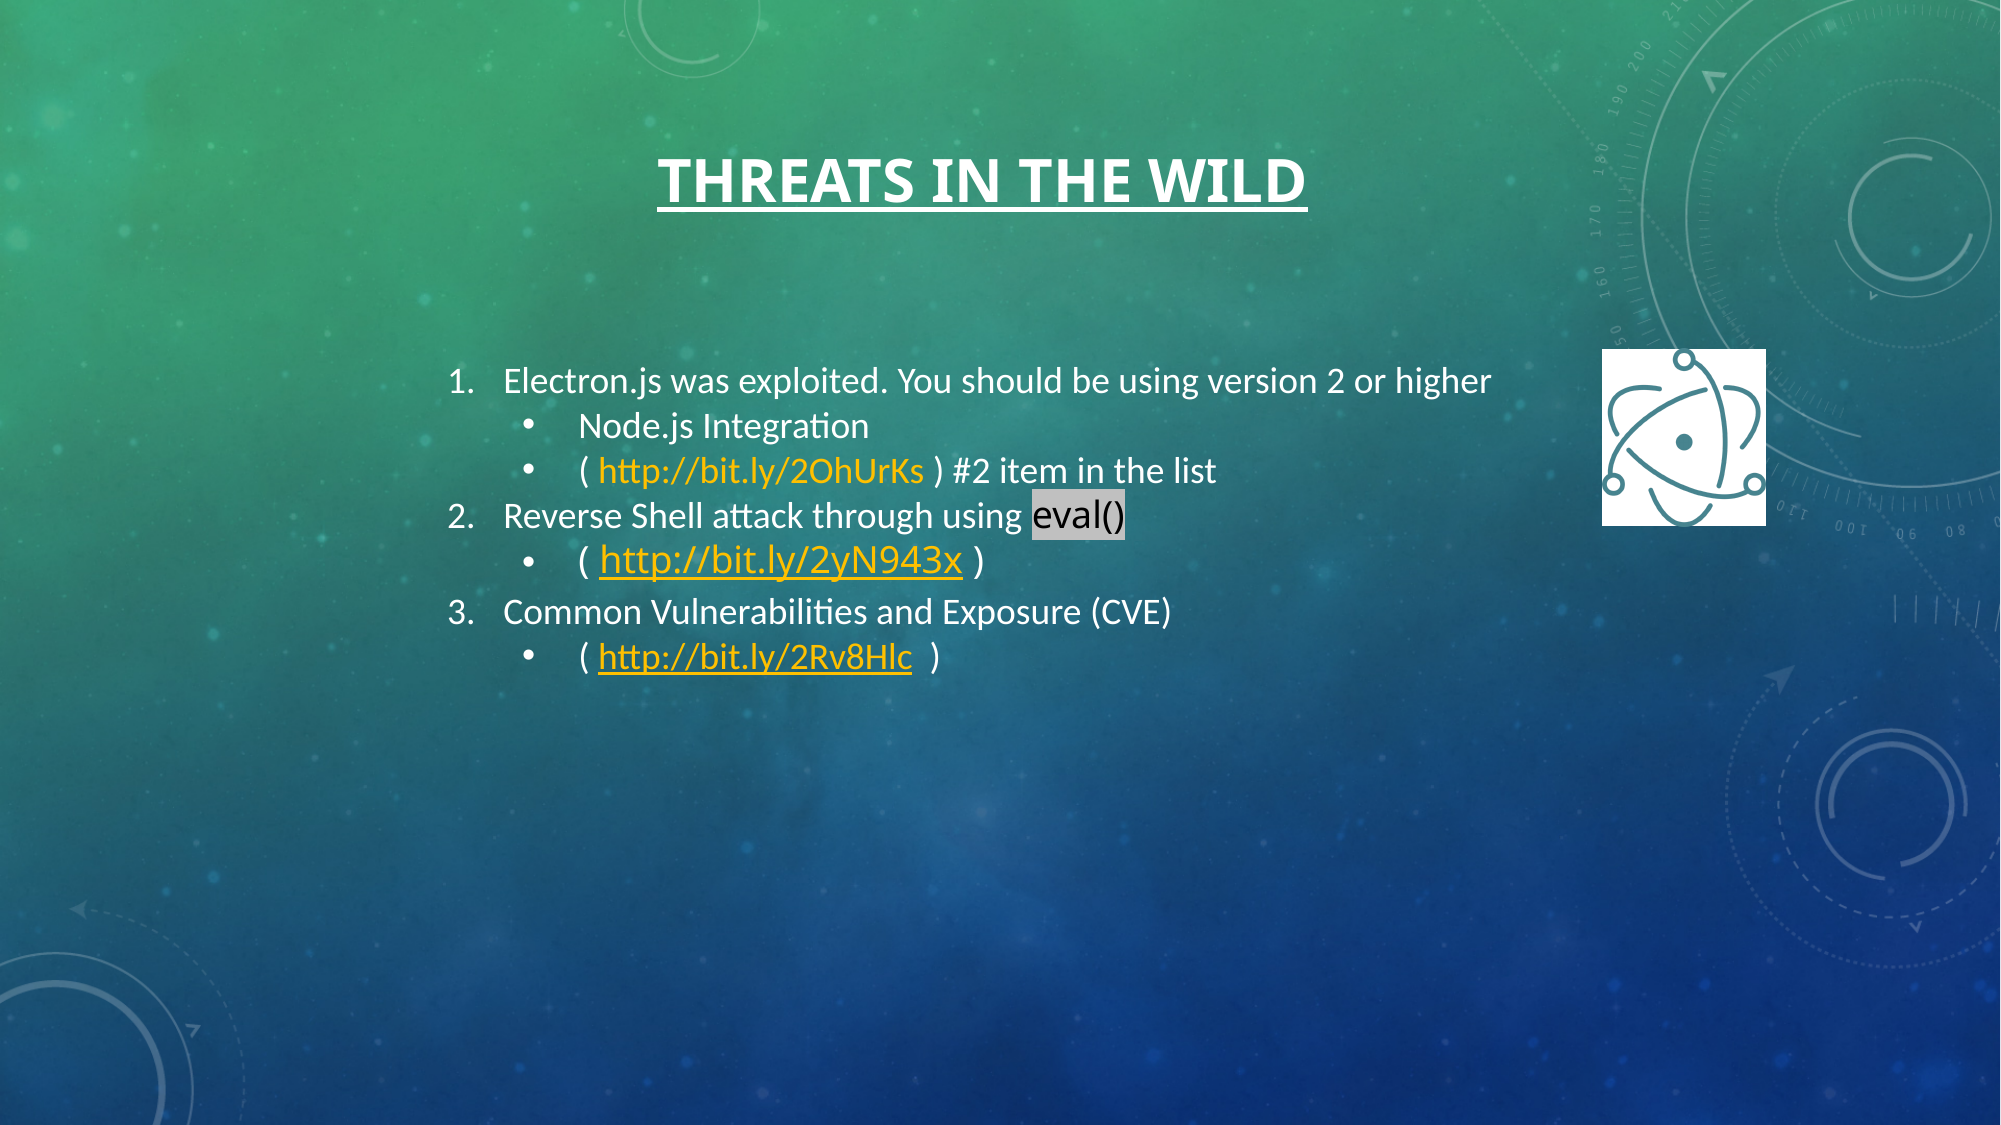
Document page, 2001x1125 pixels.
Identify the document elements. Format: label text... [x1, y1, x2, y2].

picture [0, 0, 2001, 1125]
title Threats in the wild [642, 112, 1358, 245]
text_box Electron.js was exploited. You should be using version 2 or higher Node.js Integration ( http://bit.ly/2OhUrKs ) #2 item in the list Reverse Shell attack through using eval() ( http://bit.ly/2yN943x ) Common Vulnerabilities and Exposure (CVE) ( http://bit.ly/2Rv8Hlc ) [432, 348, 1568, 685]
